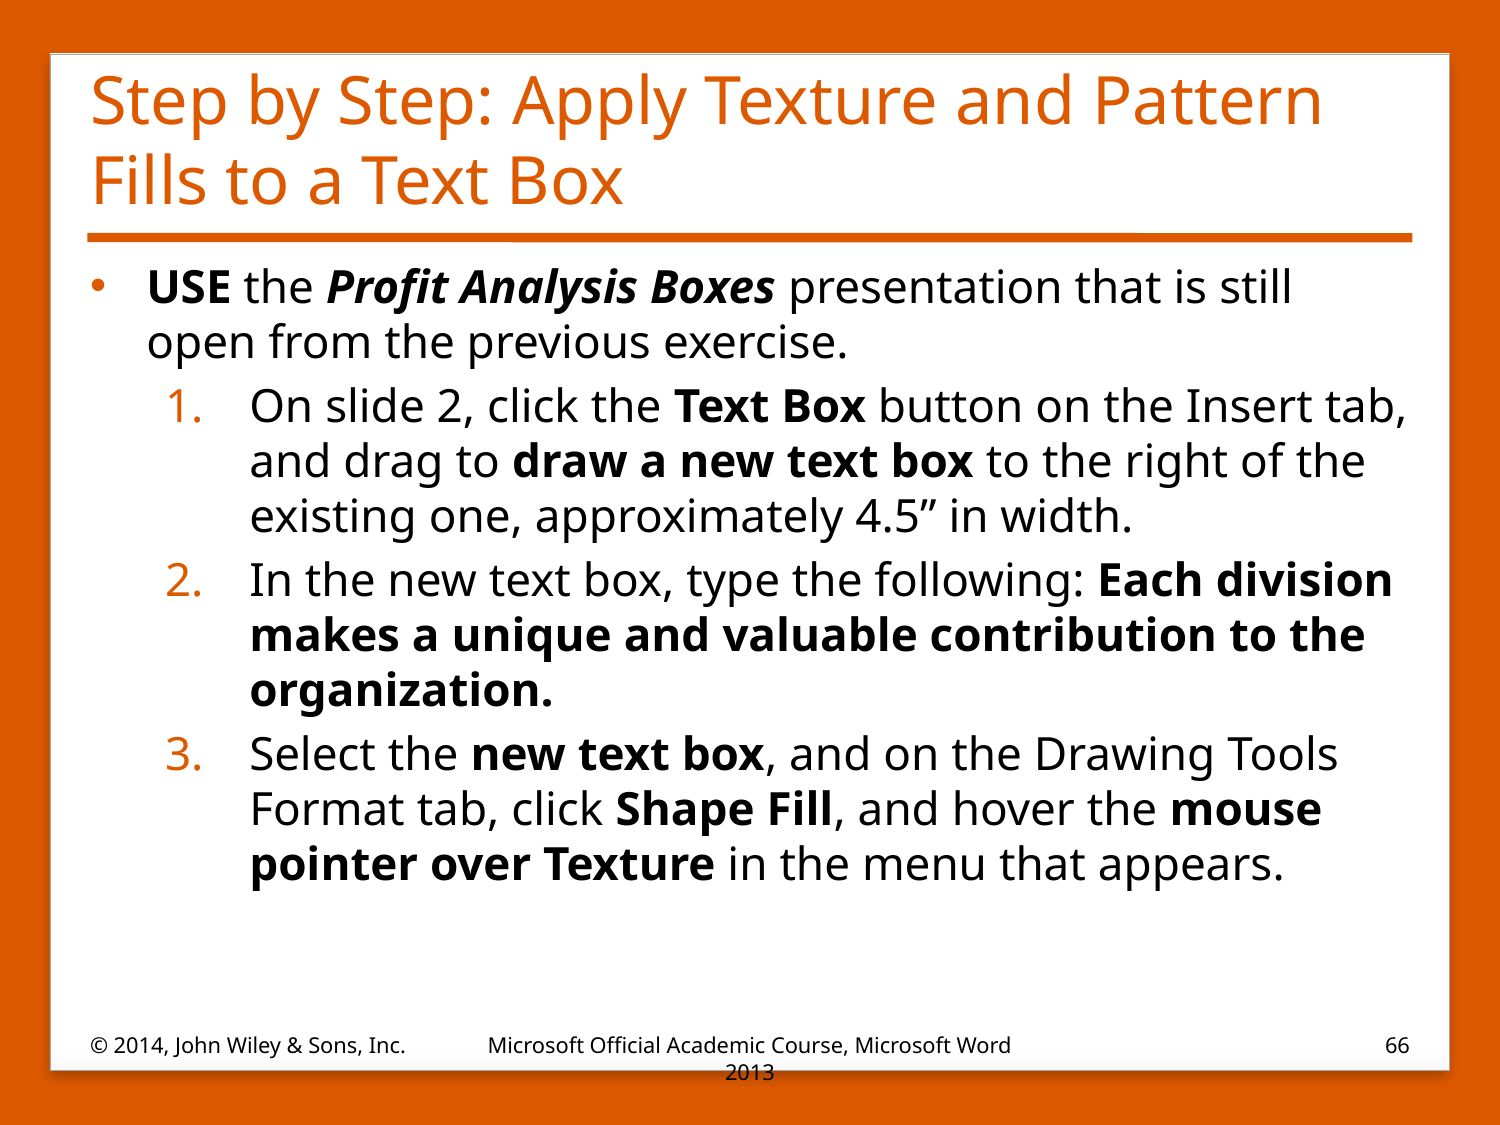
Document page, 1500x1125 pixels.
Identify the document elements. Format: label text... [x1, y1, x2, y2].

slide_number 66 [1074, 1024, 1426, 1103]
footer Microsoft Official Academic Course, Microsoft Word 2013 [449, 1024, 1051, 1103]
slide_number © 2014, John Wiley & Sons, Inc. [74, 1024, 426, 1103]
list USE the Profit Analysis Boxes presentation that is still open from the previous exercise. On slide 2, click the Text Box button on the Insert tab, and drag to draw a new text box to the right of the existing one, approximately 4.5” in width. In the new text box, type the following: Each division makes a unique and valuable contribution to the organization. Select the new text box, and on the Drawing Tools Format tab, click Shape Fill, and hover the mouse pointer over Texture in the menu that appears. [75, 249, 1425, 1063]
title Step by Step: Apply Texture and Pattern Fills to a Text Box [74, 74, 1426, 226]
